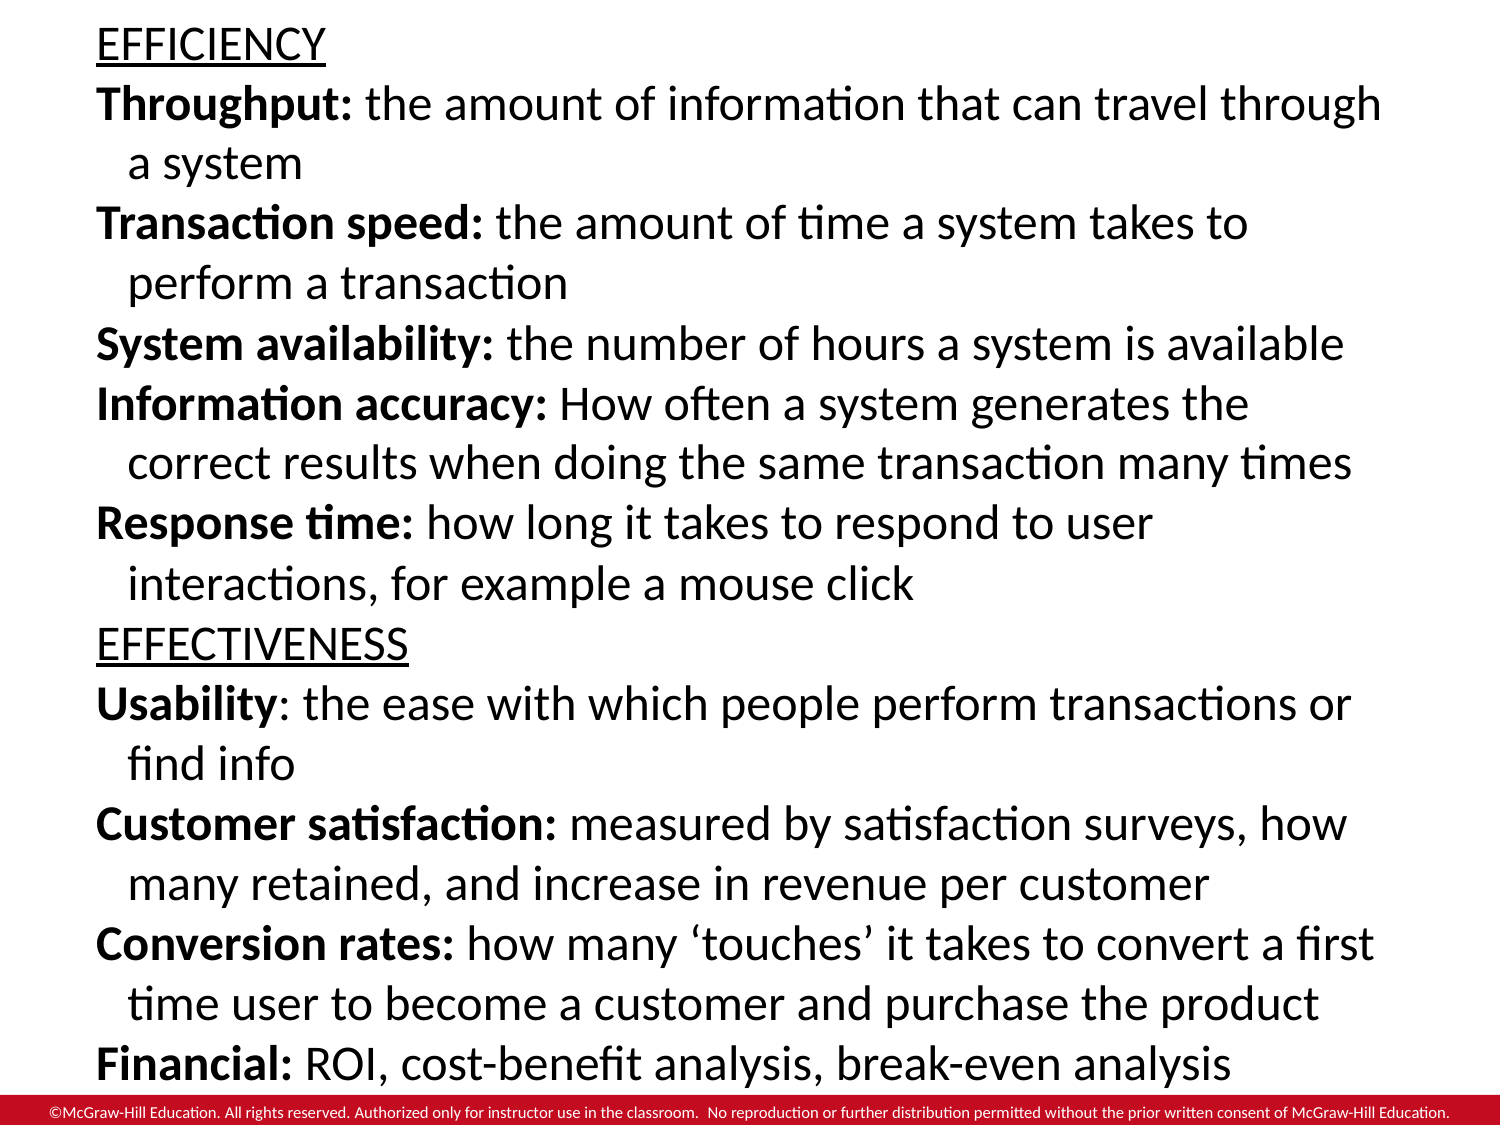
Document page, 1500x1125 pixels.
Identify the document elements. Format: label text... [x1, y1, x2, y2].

text_box EFFICIENCY Throughput: the amount of information that can travel through a system Transaction speed: the amount of time a system takes to perform a transaction System availability: the number of hours a system is available Information accuracy: How often a system generates the correct results when doing the same transaction many times Response time: how long it takes to respond to user interactions, for example a mouse click EFFECTIVENESS Usability: the ease with which people perform transactions or find info Customer satisfaction: measured by satisfaction surveys, how many retained, and increase in revenue per customer Conversion rates: how many ‘touches’ it takes to convert a first time user to become a customer and purchase the product Financial: ROI, cost-benefit analysis, break-even analysis [81, 2, 1419, 1098]
